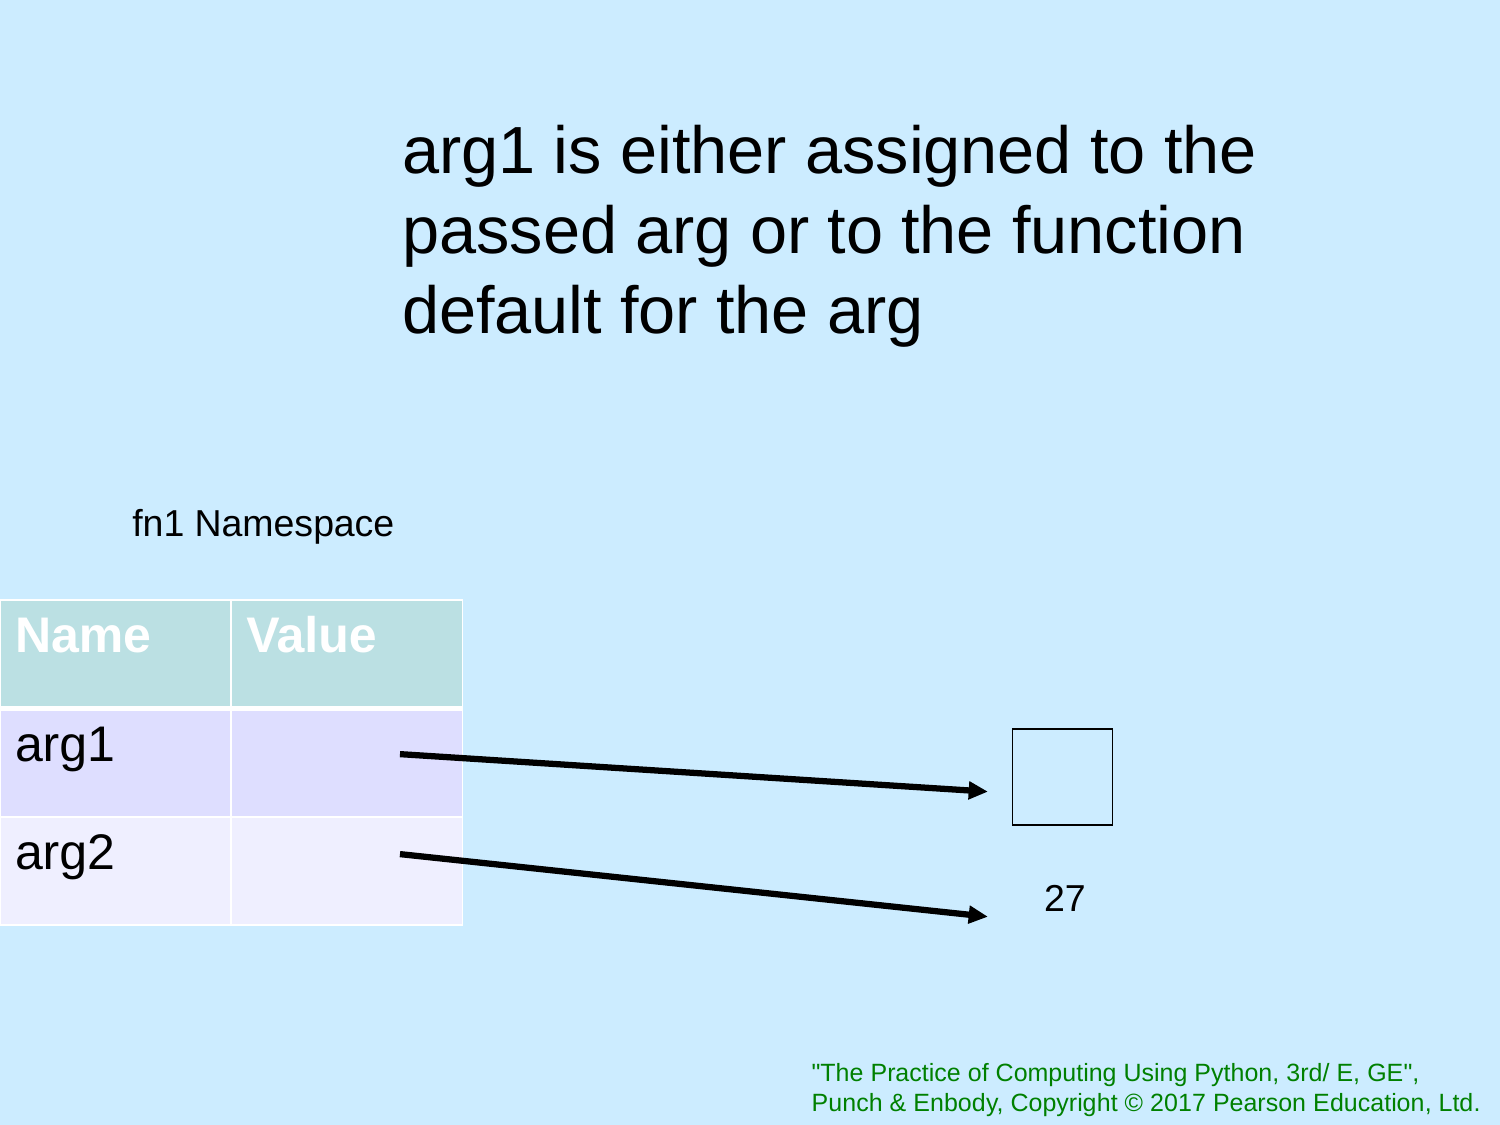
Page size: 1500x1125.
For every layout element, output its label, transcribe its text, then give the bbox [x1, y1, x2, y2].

table_header Value [232, 601, 462, 706]
text_box [399, 754, 988, 798]
text_box arg1 is either assigned to the passed arg or to the function default for the arg [387, 99, 1438, 355]
text_box [399, 854, 988, 922]
table_cell [232, 711, 462, 816]
table_cell arg1 [1, 711, 230, 816]
table_cell arg2 [1, 818, 230, 924]
text_box [1012, 729, 1113, 825]
table_cell [232, 818, 462, 924]
text_box fn1 Namespace [117, 491, 410, 552]
table_header Name [1, 601, 230, 706]
text_box 27 [1029, 866, 1101, 927]
